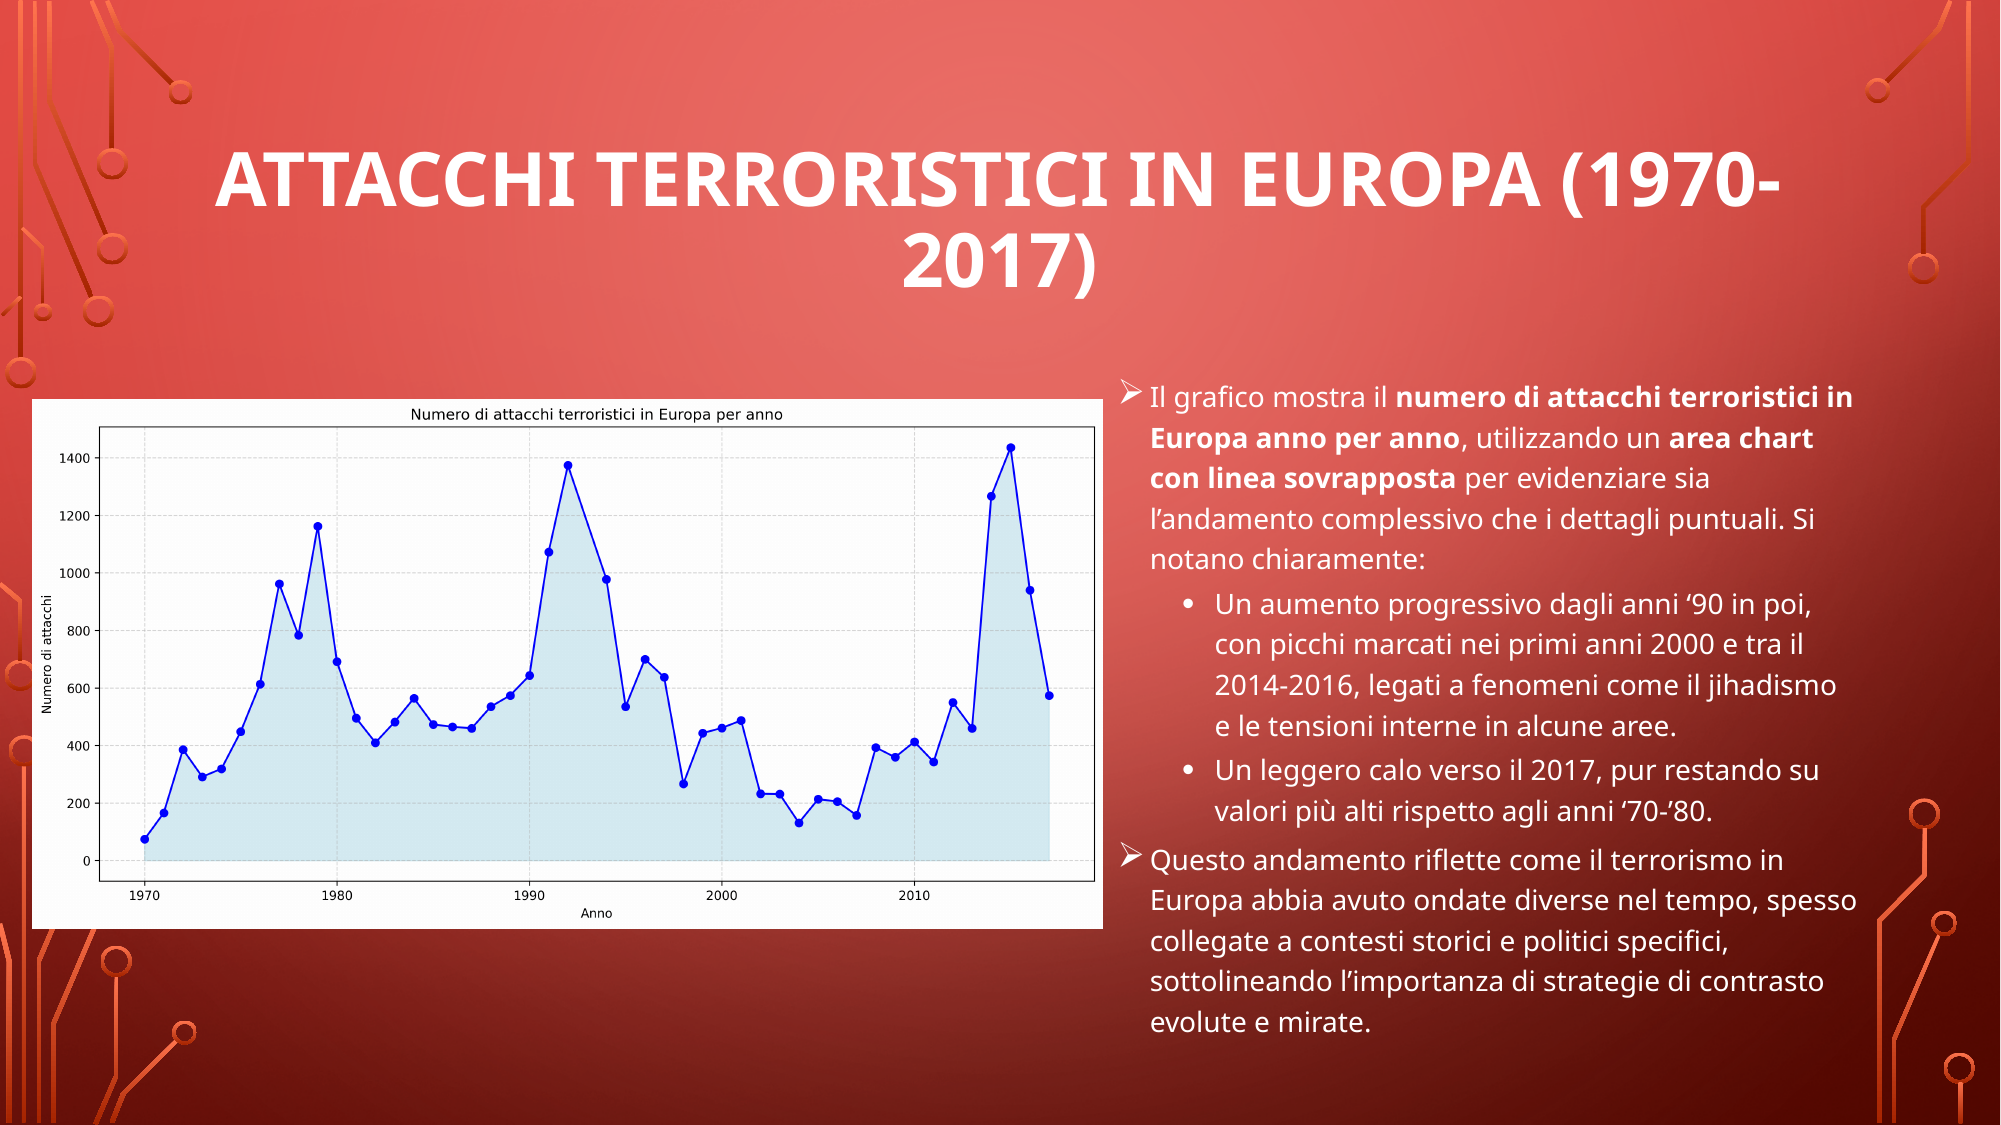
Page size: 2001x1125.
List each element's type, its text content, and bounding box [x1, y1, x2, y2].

picture [32, 399, 1103, 929]
title Attacchi terroristici in Europa (1970-2017) [187, 101, 1813, 344]
list Il grafico mostra il numero di attacchi terroristici in Europa anno per anno, utilizzando un area chart con linea sovrapposta per evidenziare sia l’andamento complessivo che i dettagli puntuali. Si notano chiaramente: Un aumento progressivo dagli anni ‘90 in poi, con picchi marcati nei primi anni 2000 e tra il 2014-2016, legati a fenomeni come il jihadismo e le tensioni interne in alcune aree. Un leggero calo verso il 2017, pur restando su valori più alti rispetto agli anni ‘70-’80. Questo andamento riflette come il terrorismo in Europa abbia avuto ondate diverse nel tempo, spesso collegate a contesti storici e politici specifici, sottolineando l’importanza di strategie di contrasto evolute e mirate. [1102, 365, 1876, 1078]
